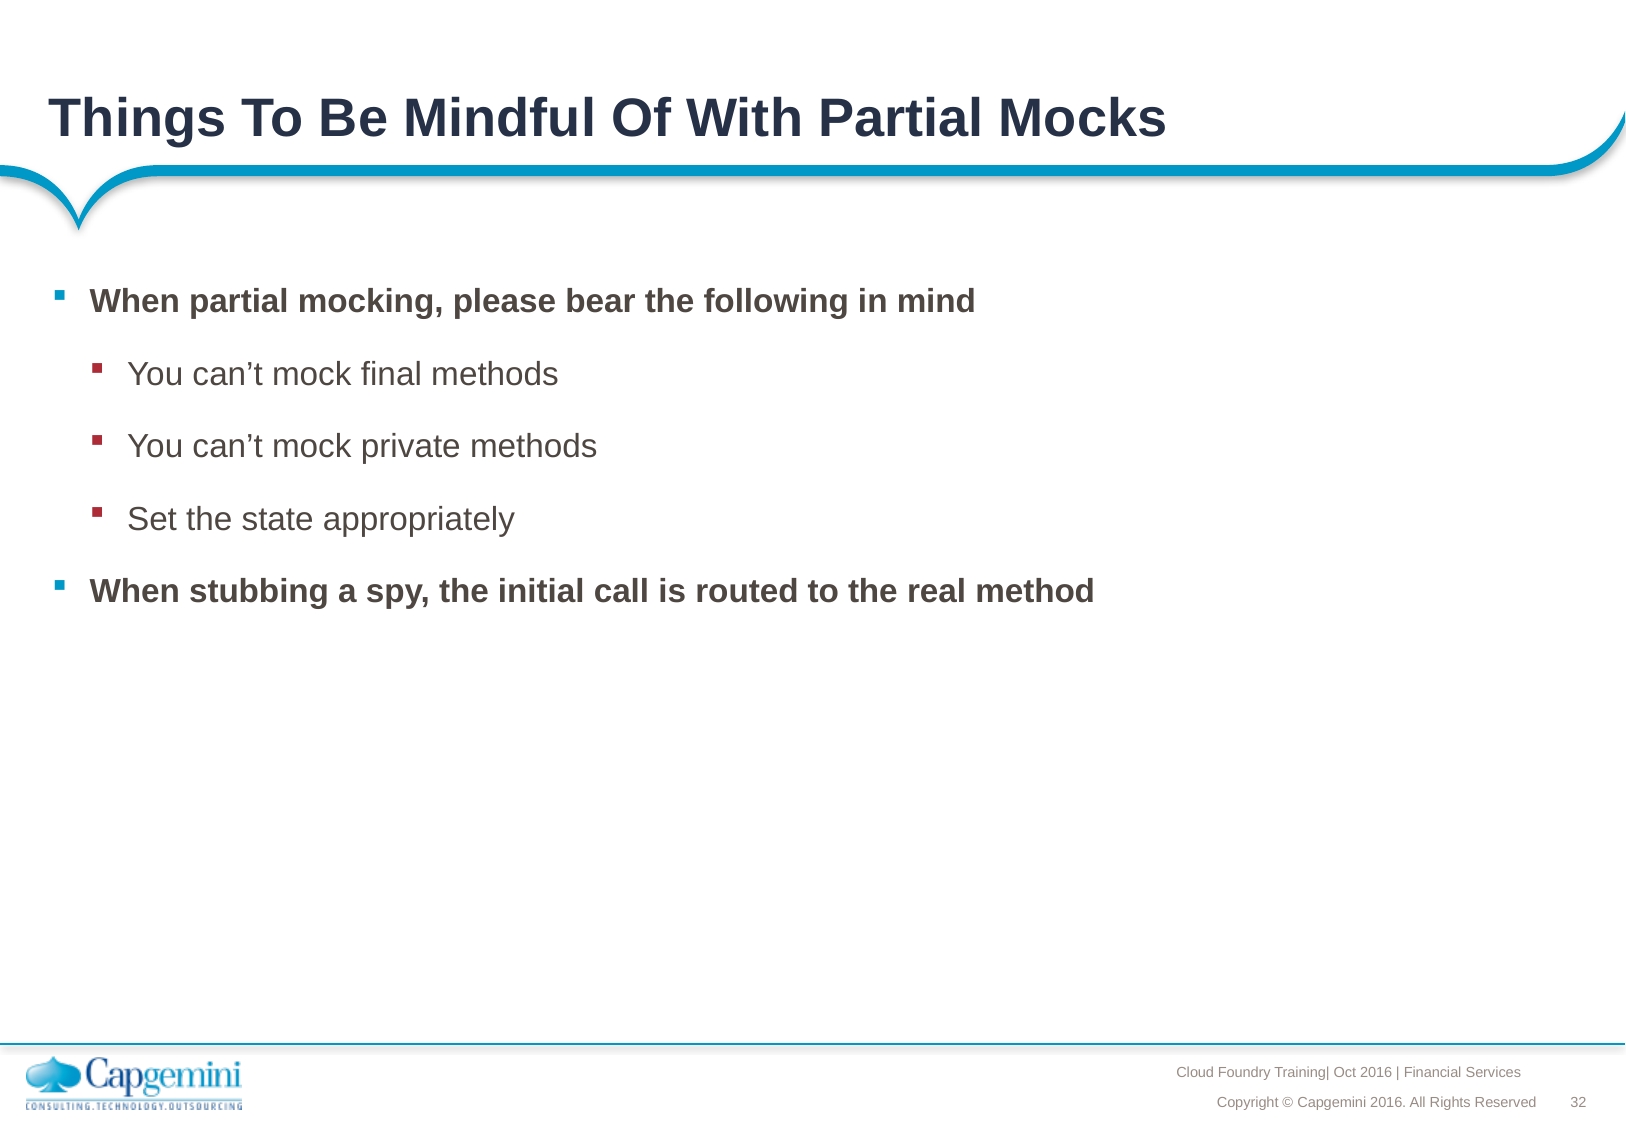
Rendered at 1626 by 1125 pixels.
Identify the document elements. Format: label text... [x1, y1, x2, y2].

picture [26, 1056, 242, 1110]
list When partial mocking, please bear the following in mind You can’t mock final methods You can’t mock private methods Set the state appropriately When stubbing a spy, the initial call is routed to the real method [52, 247, 1573, 1000]
title Things To Be Mindful Of With Partial Mocks [0, 0, 1625, 165]
